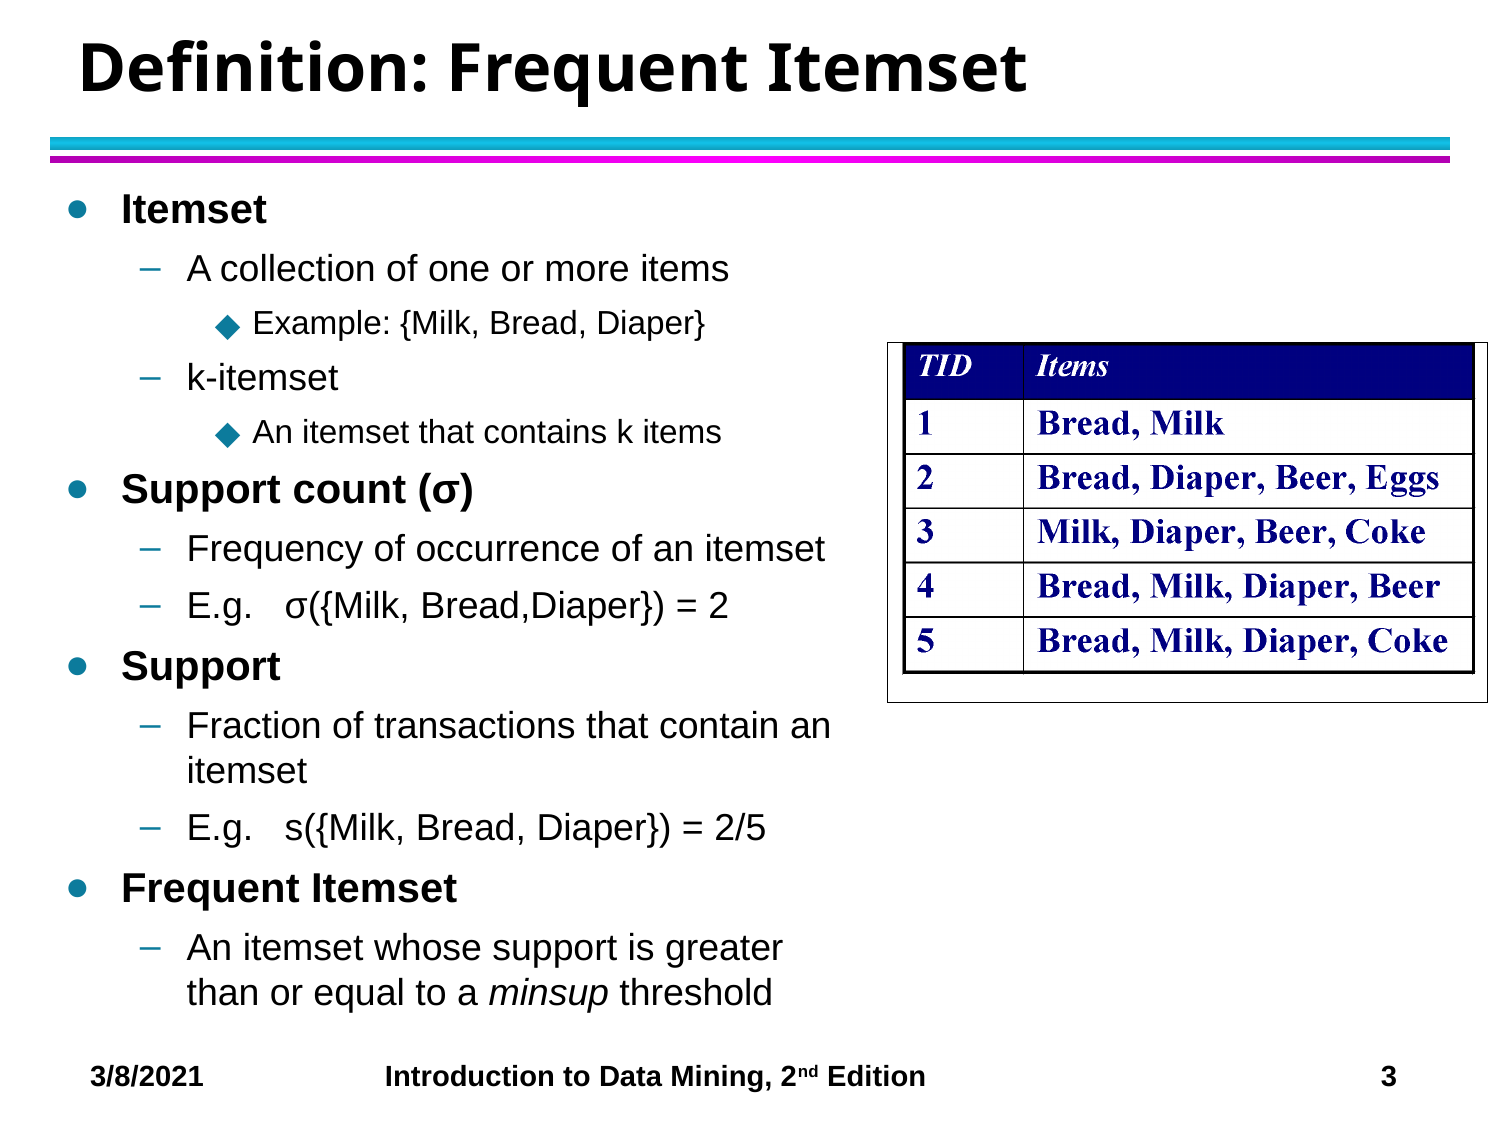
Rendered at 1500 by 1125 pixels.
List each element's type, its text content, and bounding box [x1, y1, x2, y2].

list Itemset A collection of one or more items Example: {Milk, Bread, Diaper} k-itemset An itemset that contains k items Support count (σ) Frequency of occurrence of an itemset E.g. σ({Milk, Bread,Diaper}) = 2 Support Fraction of transactions that contain an itemset E.g. s({Milk, Bread, Diaper}) = 2/5 Frequent Itemset An itemset whose support is greater than or equal to a minsup threshold [50, 174, 850, 1050]
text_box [887, 342, 1488, 704]
title Definition: Frequent Itemset [62, 24, 1421, 113]
